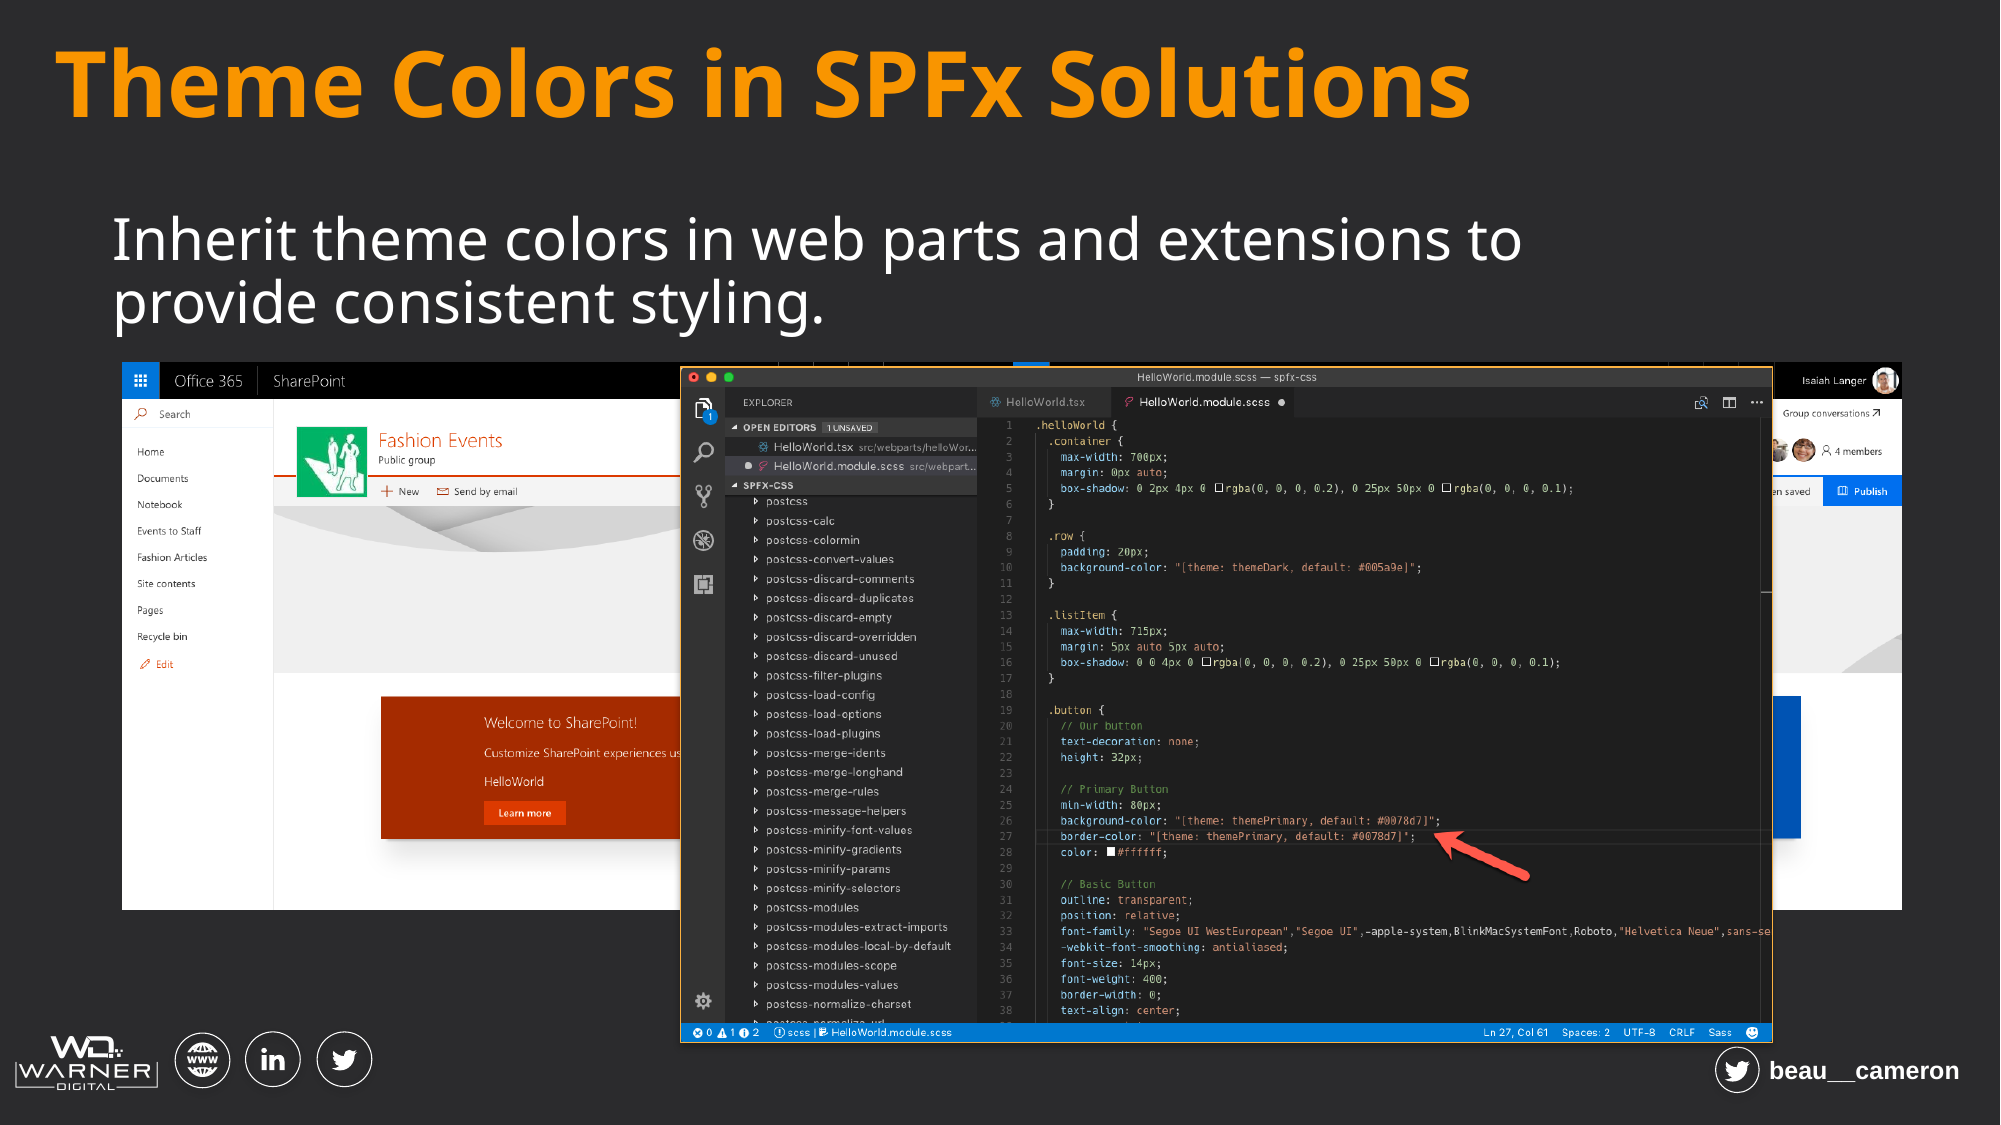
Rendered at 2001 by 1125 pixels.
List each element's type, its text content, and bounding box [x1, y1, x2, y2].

picture [7, 1036, 175, 1094]
picture [187, 1042, 218, 1078]
text_box Inherit theme colors in web parts and extensions to provide consistent styling. [97, 202, 1696, 449]
picture [121, 362, 1903, 1042]
text_box Theme Colors in SPFx Solutions [39, 11, 1846, 165]
